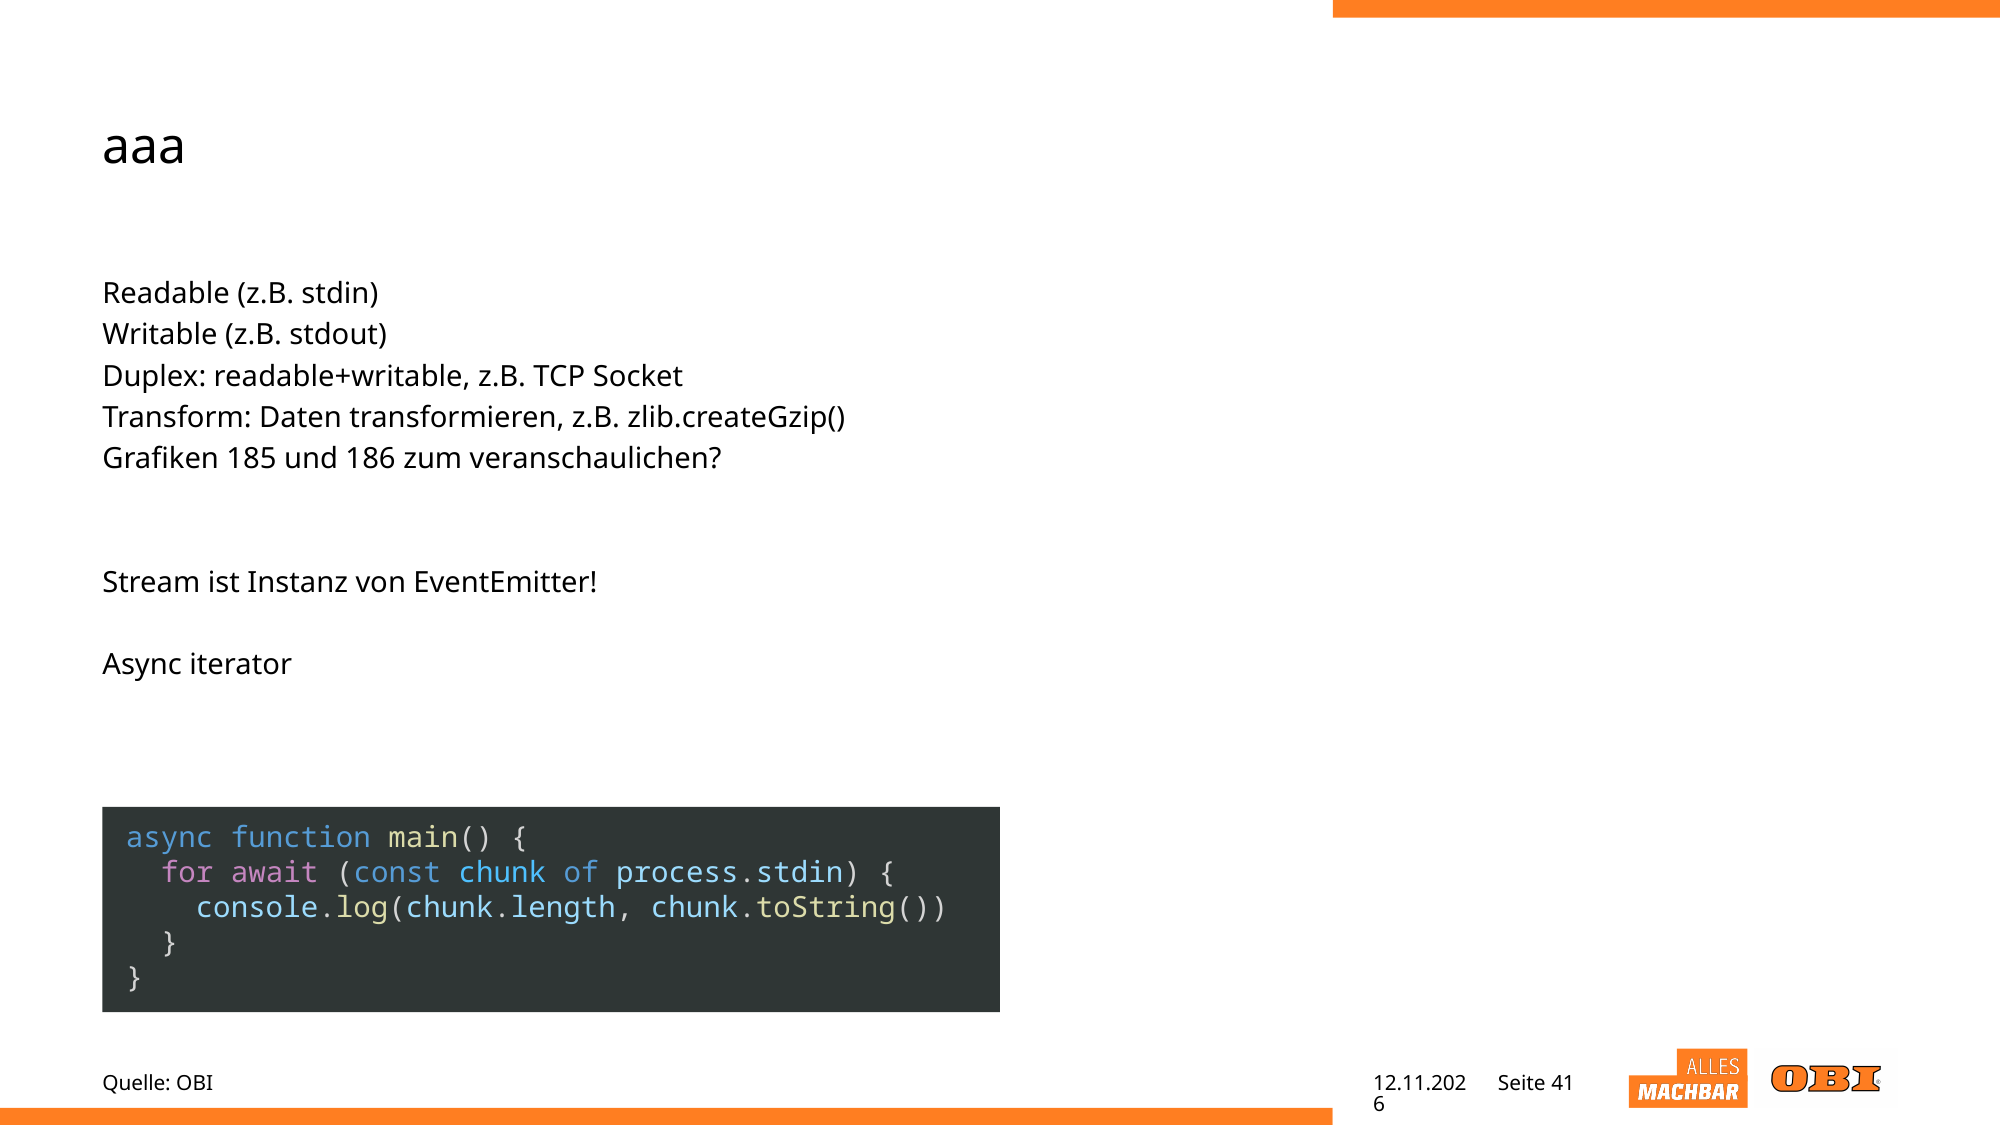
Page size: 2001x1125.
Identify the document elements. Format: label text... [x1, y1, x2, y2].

text_box async function main() { for await (const chunk of process.stdin) { console.log(chunk.length, chunk.toString()) } } [101, 806, 1001, 1013]
footer Quelle: OBI [102, 1071, 1271, 1097]
title aaa [102, 112, 1880, 174]
picture [1754, 1048, 1898, 1107]
picture [1638, 1058, 1739, 1100]
text_box Readable (z.B. stdin) Writable (z.B. stdout) Duplex: readable+writable, z.B. TCP Socket Transform: Daten transformieren, z.B. zlib.createGzip() Grafiken 185 und 186 zum veranschaulichen? Stream ist Instanz von EventEmitter! Async iterator [102, 274, 1864, 722]
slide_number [1373, 1071, 1475, 1097]
slide_number Seite 41 [1497, 1071, 1588, 1097]
